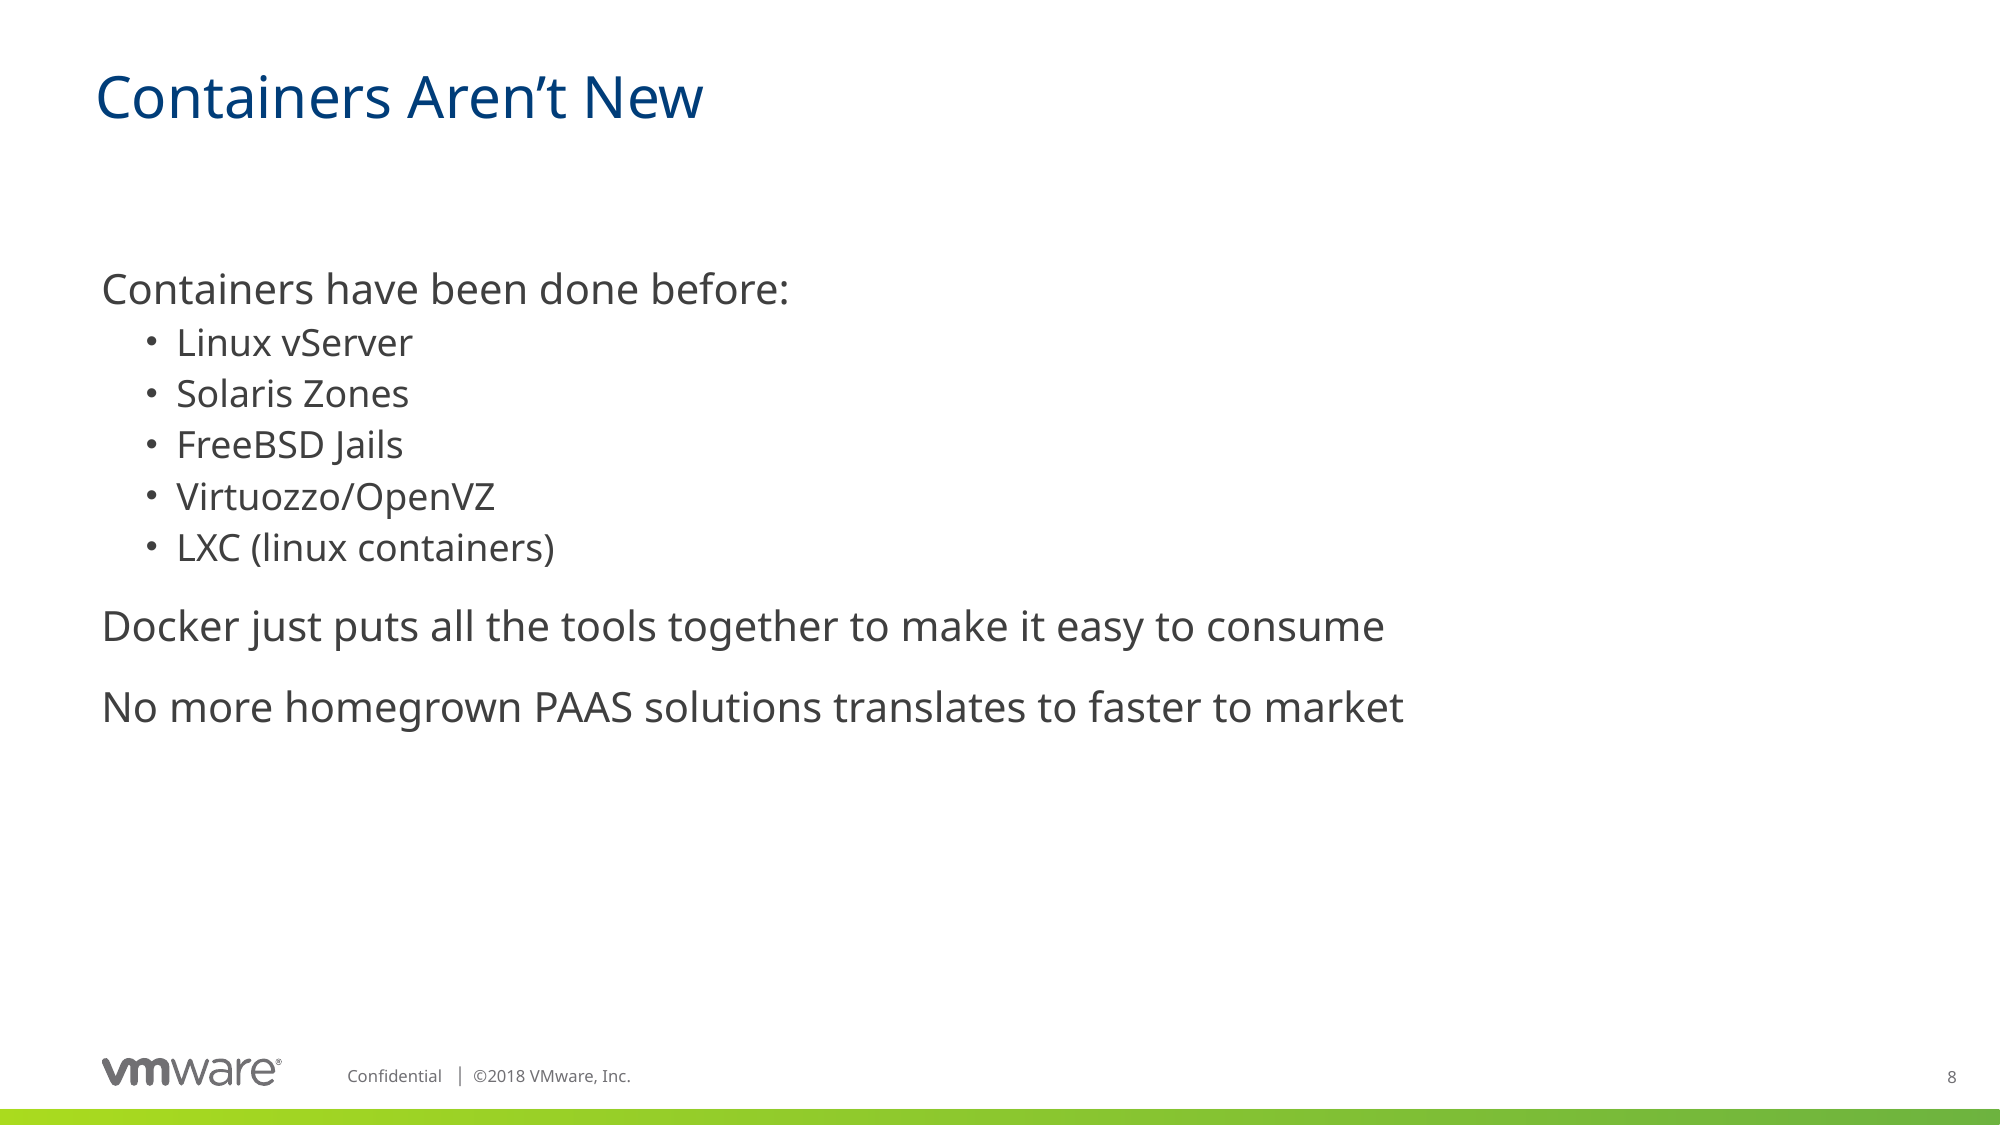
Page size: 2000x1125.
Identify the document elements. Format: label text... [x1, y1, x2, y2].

title Containers Aren’t New [95, 67, 1900, 131]
list Containers have been done before: Linux vServer Solaris Zones FreeBSD Jails Virtuozzo/OpenVZ LXC (linux containers) Docker just puts all the tools together to make it easy to consume No more homegrown PAAS solutions translates to faster to market [101, 262, 1902, 1013]
